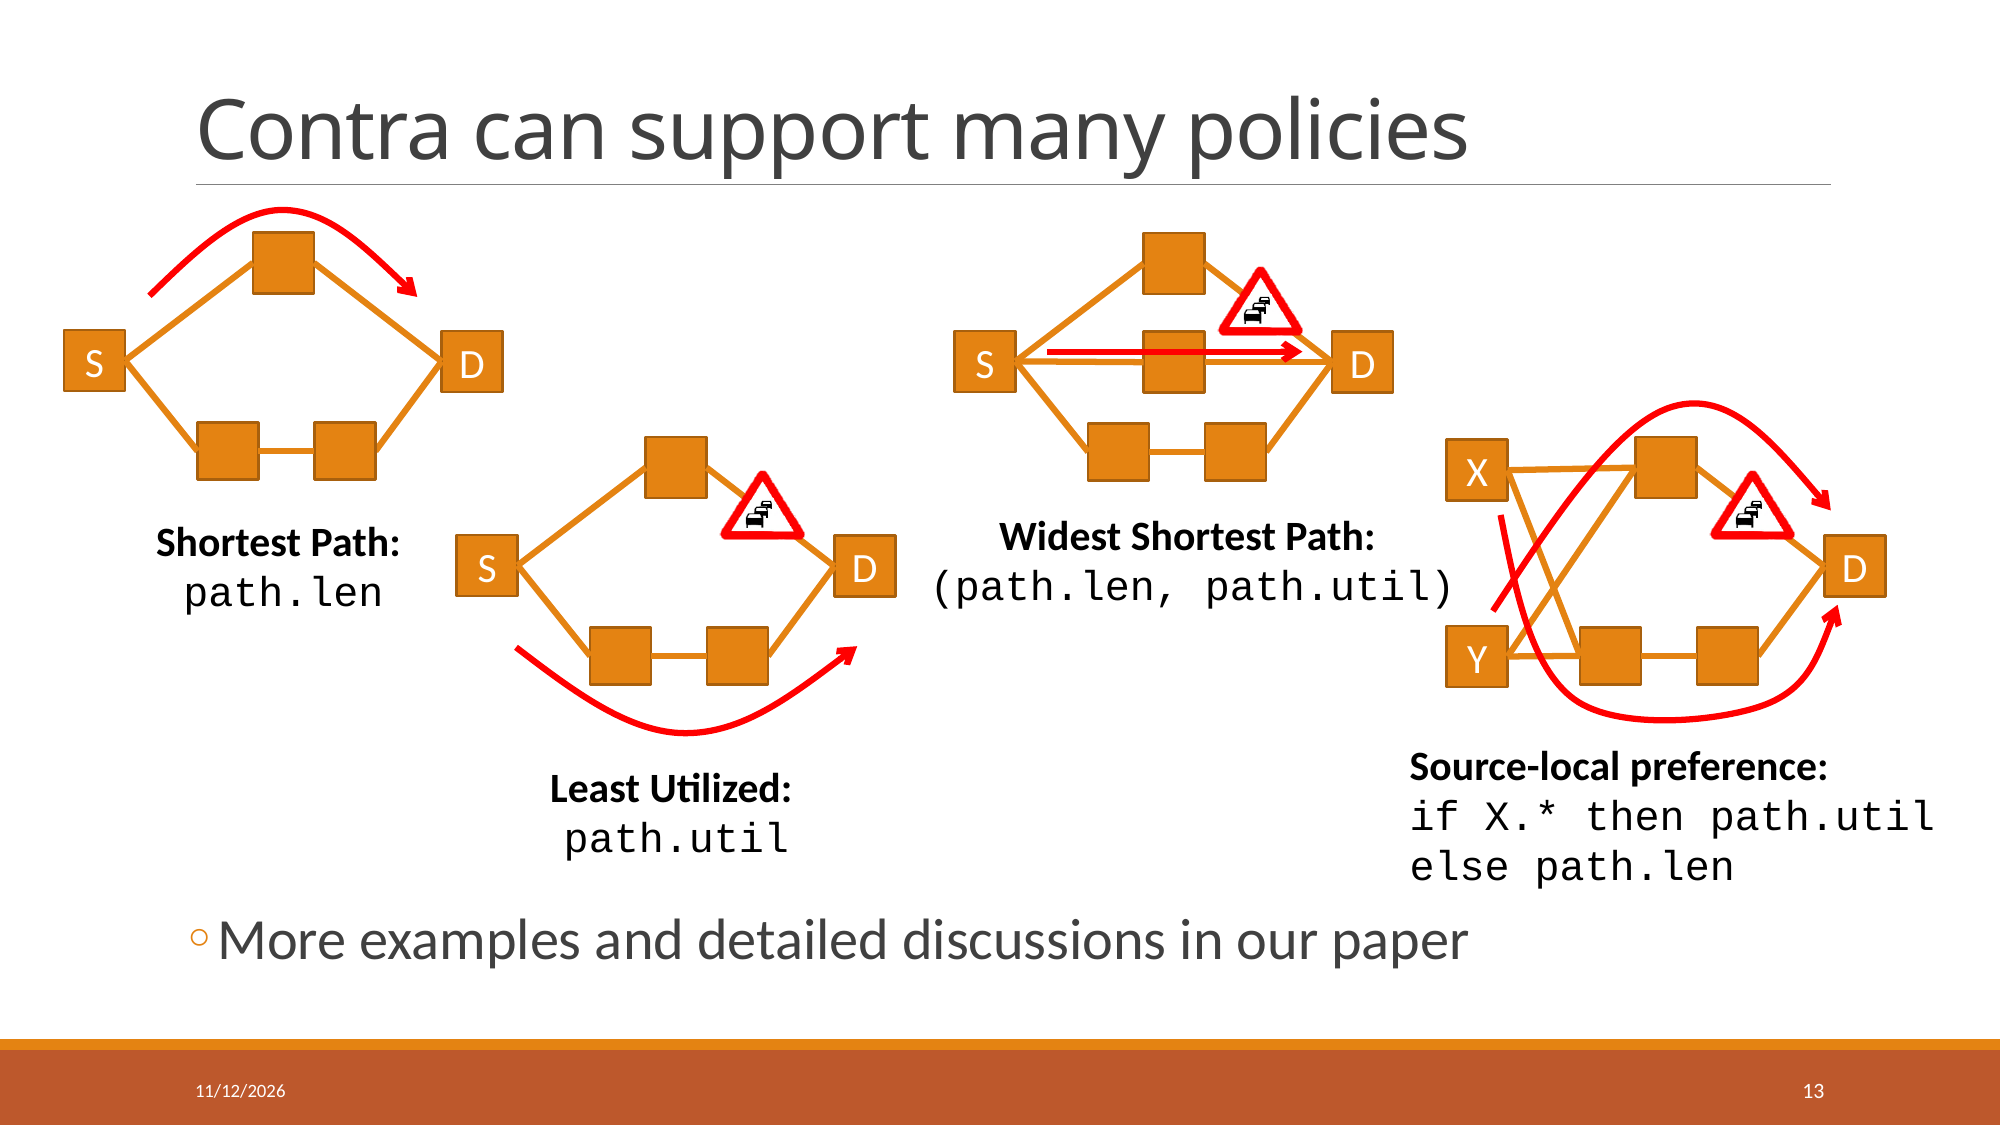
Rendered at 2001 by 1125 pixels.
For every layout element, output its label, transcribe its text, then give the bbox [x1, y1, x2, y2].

slide_number 13 [1624, 1059, 1840, 1120]
text_box Shortest Path: path.len [141, 507, 426, 623]
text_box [456, 436, 896, 734]
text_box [63, 209, 504, 481]
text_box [954, 232, 1394, 481]
text_box Least Utilized: path.util [535, 753, 817, 869]
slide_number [180, 1059, 586, 1120]
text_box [1446, 403, 1886, 721]
title Contra can support many policies [180, 47, 1830, 185]
text_box Widest Shortest Path: (path.len, path.util) [914, 501, 1443, 617]
list More examples and detailed discussions in our paper [180, 901, 1830, 1012]
text_box Source-local preference: if X.* then path.util else path.len [1394, 731, 1981, 896]
